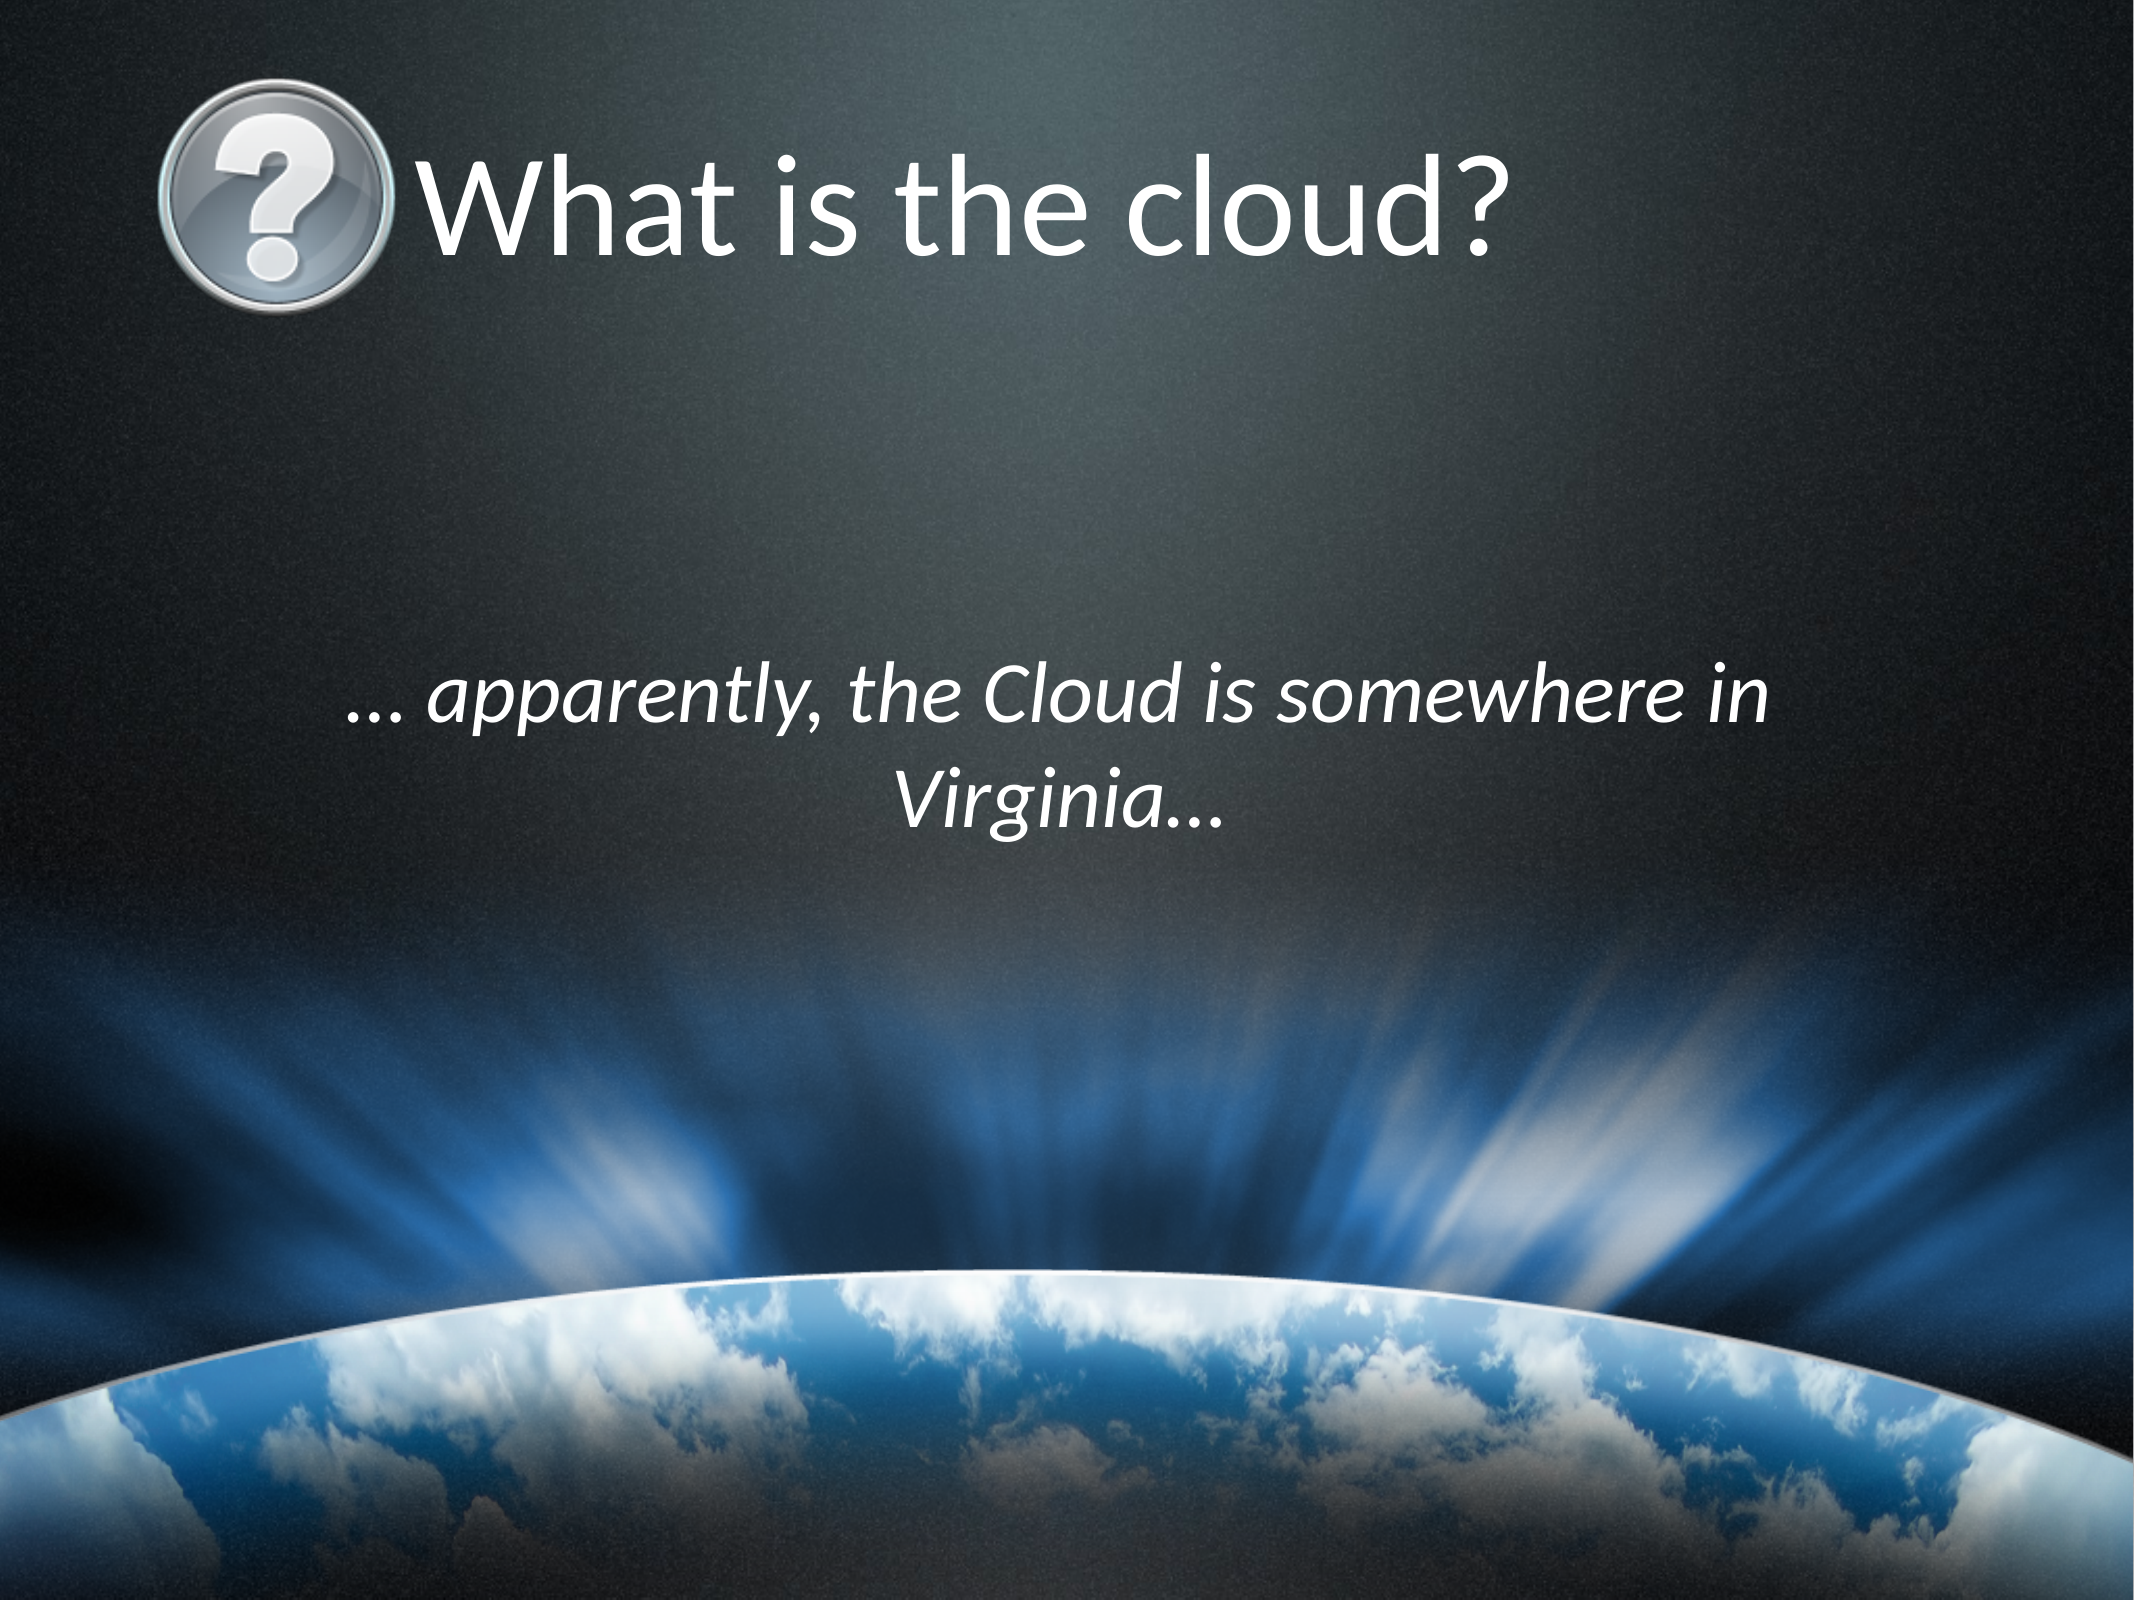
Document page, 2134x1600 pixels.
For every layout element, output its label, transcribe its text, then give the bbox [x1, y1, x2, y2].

list … apparently, the Cloud is somewhere in Virginia… [286, 563, 1833, 844]
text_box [0, 846, 2134, 1600]
picture [0, 0, 2134, 846]
title What is the cloud? [405, 24, 1957, 370]
